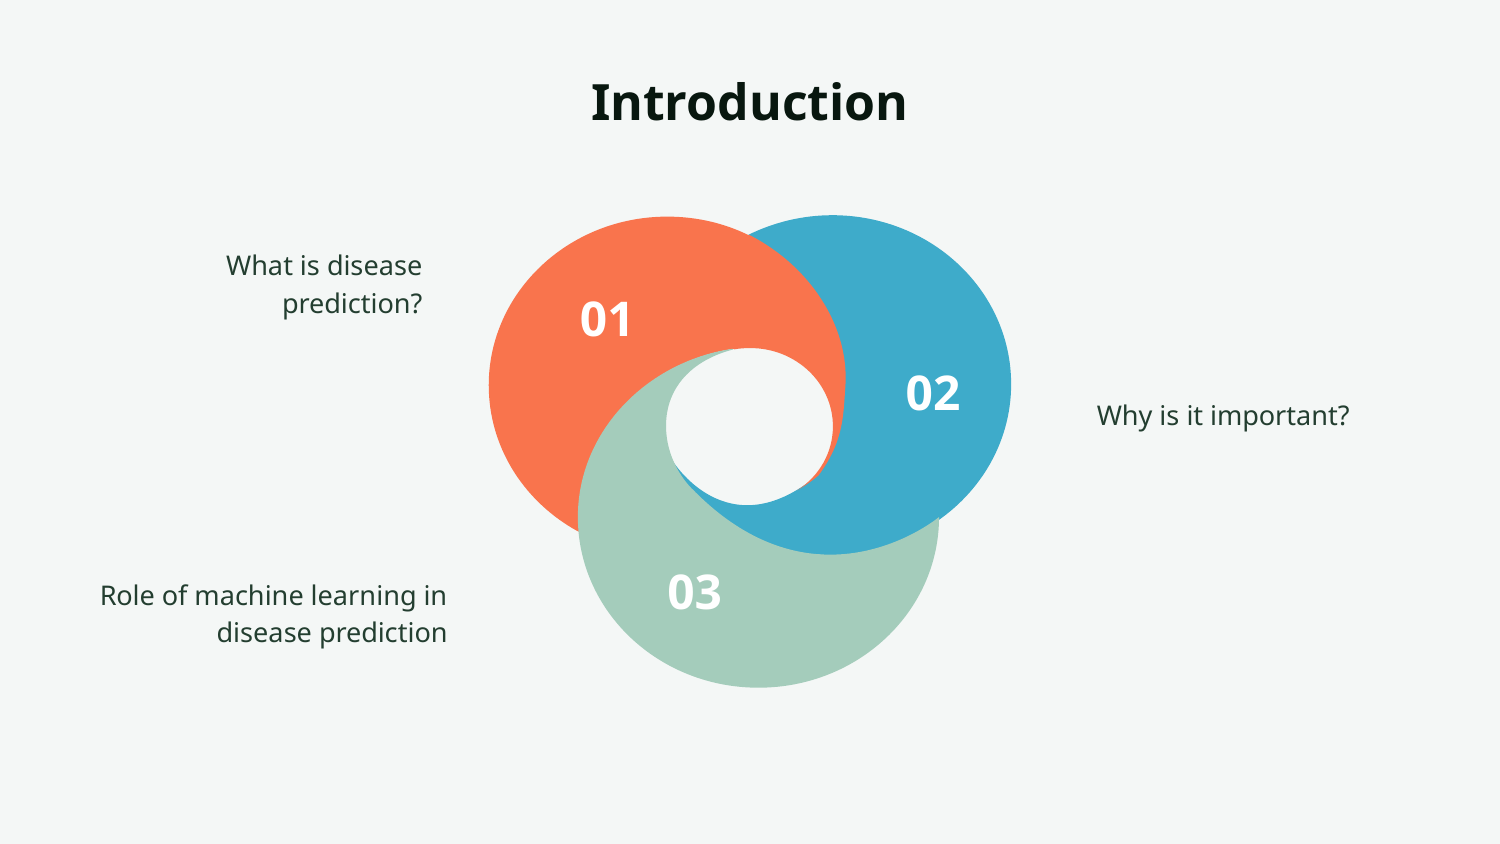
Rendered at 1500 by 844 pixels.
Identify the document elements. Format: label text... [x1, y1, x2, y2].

title Introduction [283, 65, 1217, 136]
subtitle Why is it important? [1081, 378, 1426, 602]
subtitle What is disease prediction? [76, 228, 438, 364]
subtitle Role of machine learning in disease prediction [74, 558, 463, 704]
